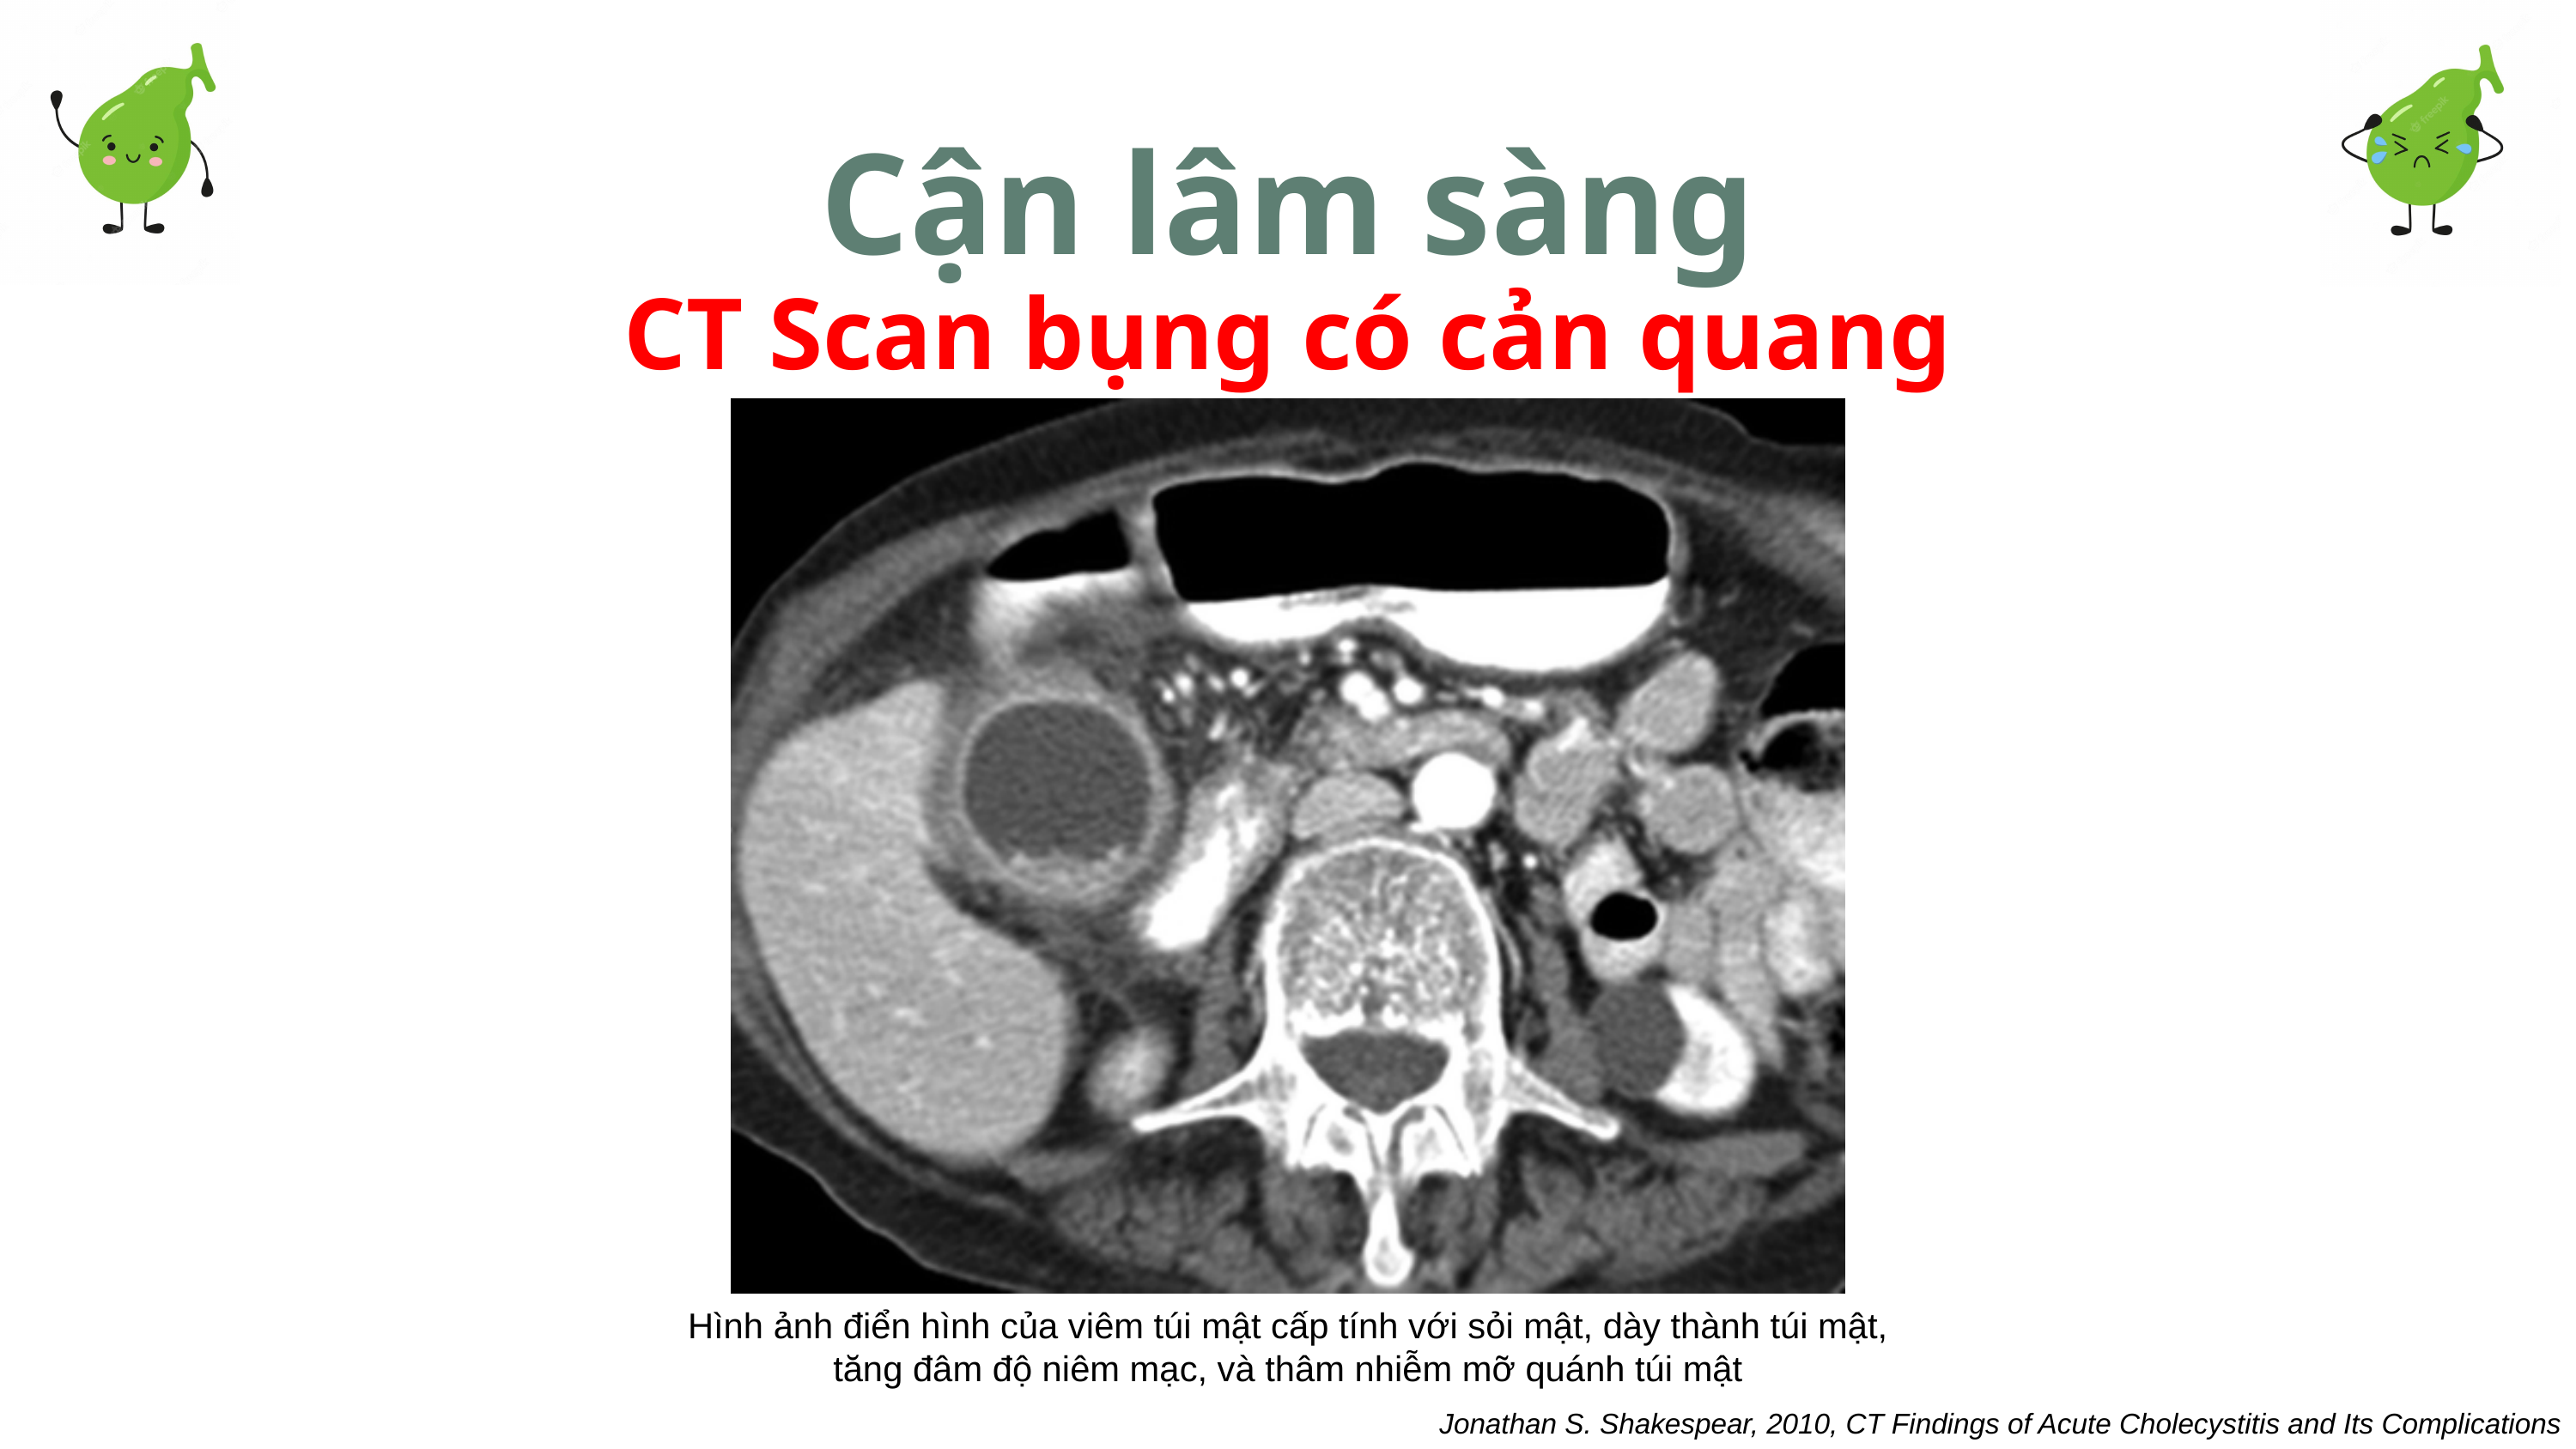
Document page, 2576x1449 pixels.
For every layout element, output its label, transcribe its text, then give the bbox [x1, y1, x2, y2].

text_box Jonathan S. Shakespear, 2010, CT Findings of Acute Cholecystitis and Its Complications ​ [1350, 1399, 2576, 1449]
text_box Hình ảnh điển hình của viêm túi mật cấp tính với sỏi mật, dày thành túi mật, tăng đâm độ niêm mạc, và thâm nhiễm mỡ quánh túi mật [642, 1296, 1934, 1396]
text_box Cận lâm sàng [284, 101, 2292, 261]
picture [0, 0, 240, 288]
picture [2320, 0, 2561, 288]
picture [731, 397, 1845, 1294]
text_box CT Scan bụng có cản quang [284, 261, 2292, 390]
